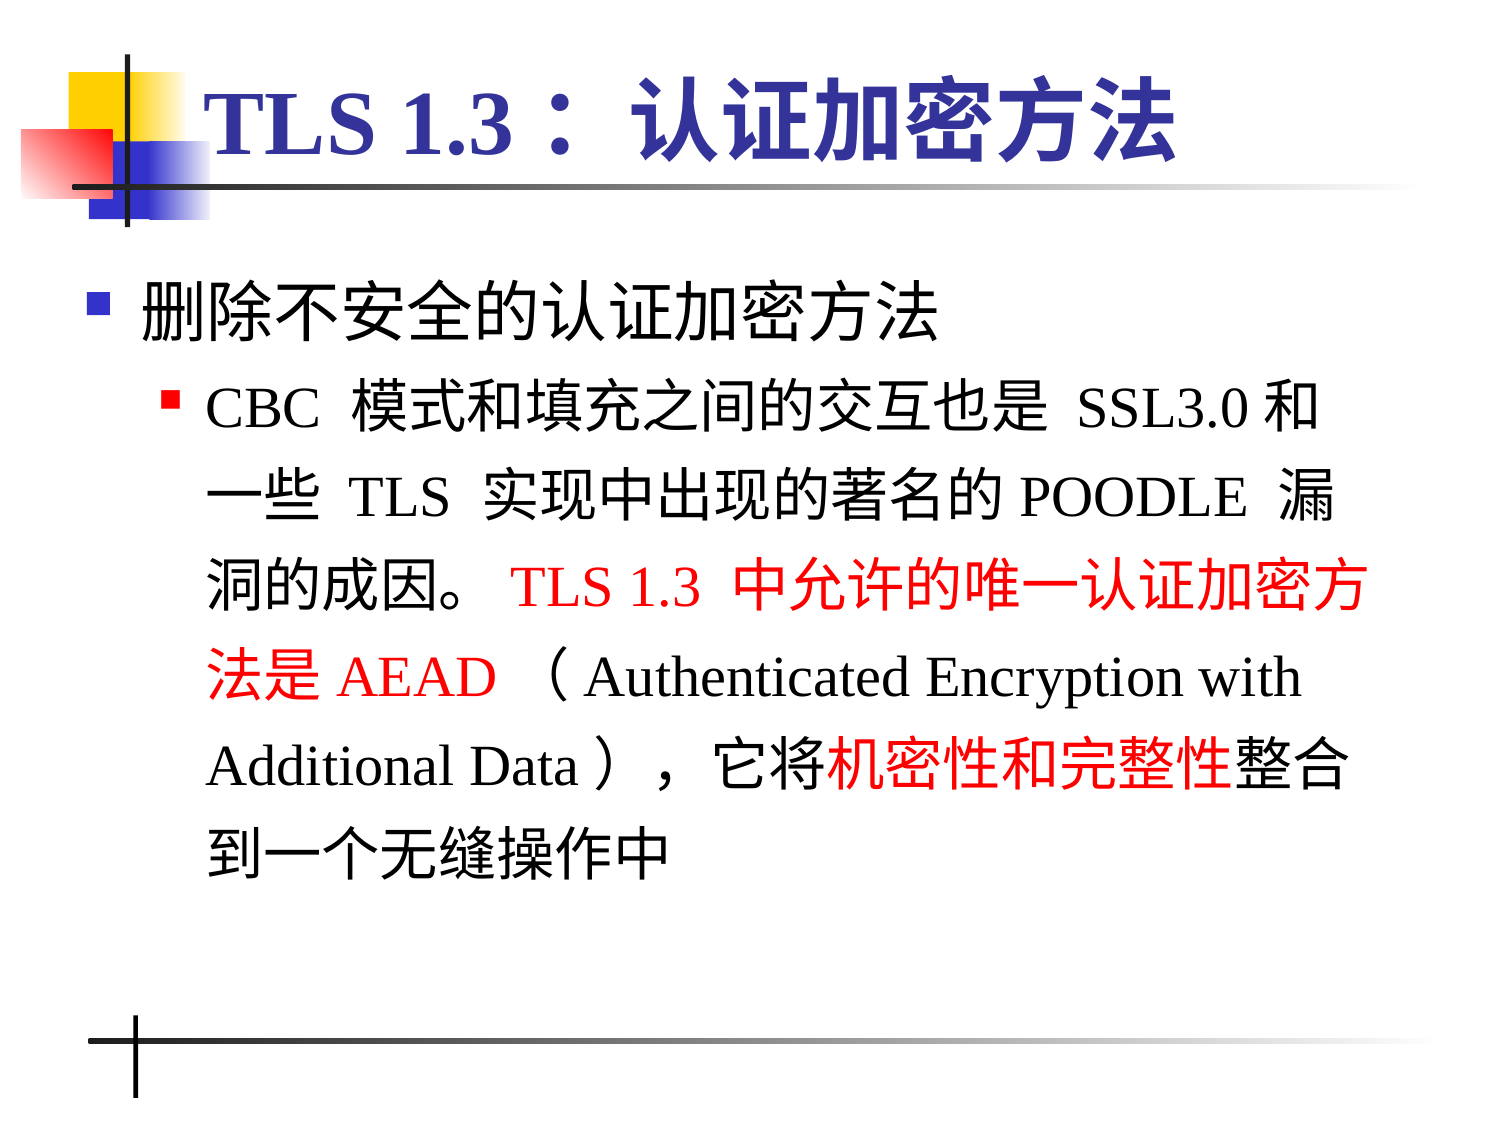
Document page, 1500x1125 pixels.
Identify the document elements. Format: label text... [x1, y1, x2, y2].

title TLS 1.3：认证加密方法 [188, 23, 1468, 181]
list 删除不安全的认证加密方法 CBC 模式和填充之间的交互也是 SSL3.0和一些 TLS 实现中出现的著名的POODLE 漏洞的成因。TLS 1.3 中允许的唯一认证加密方法是AEAD（Authenticated Encryption with Additional Data），它将机密性和完整性整合到一个无缝操作中 [68, 252, 1395, 977]
